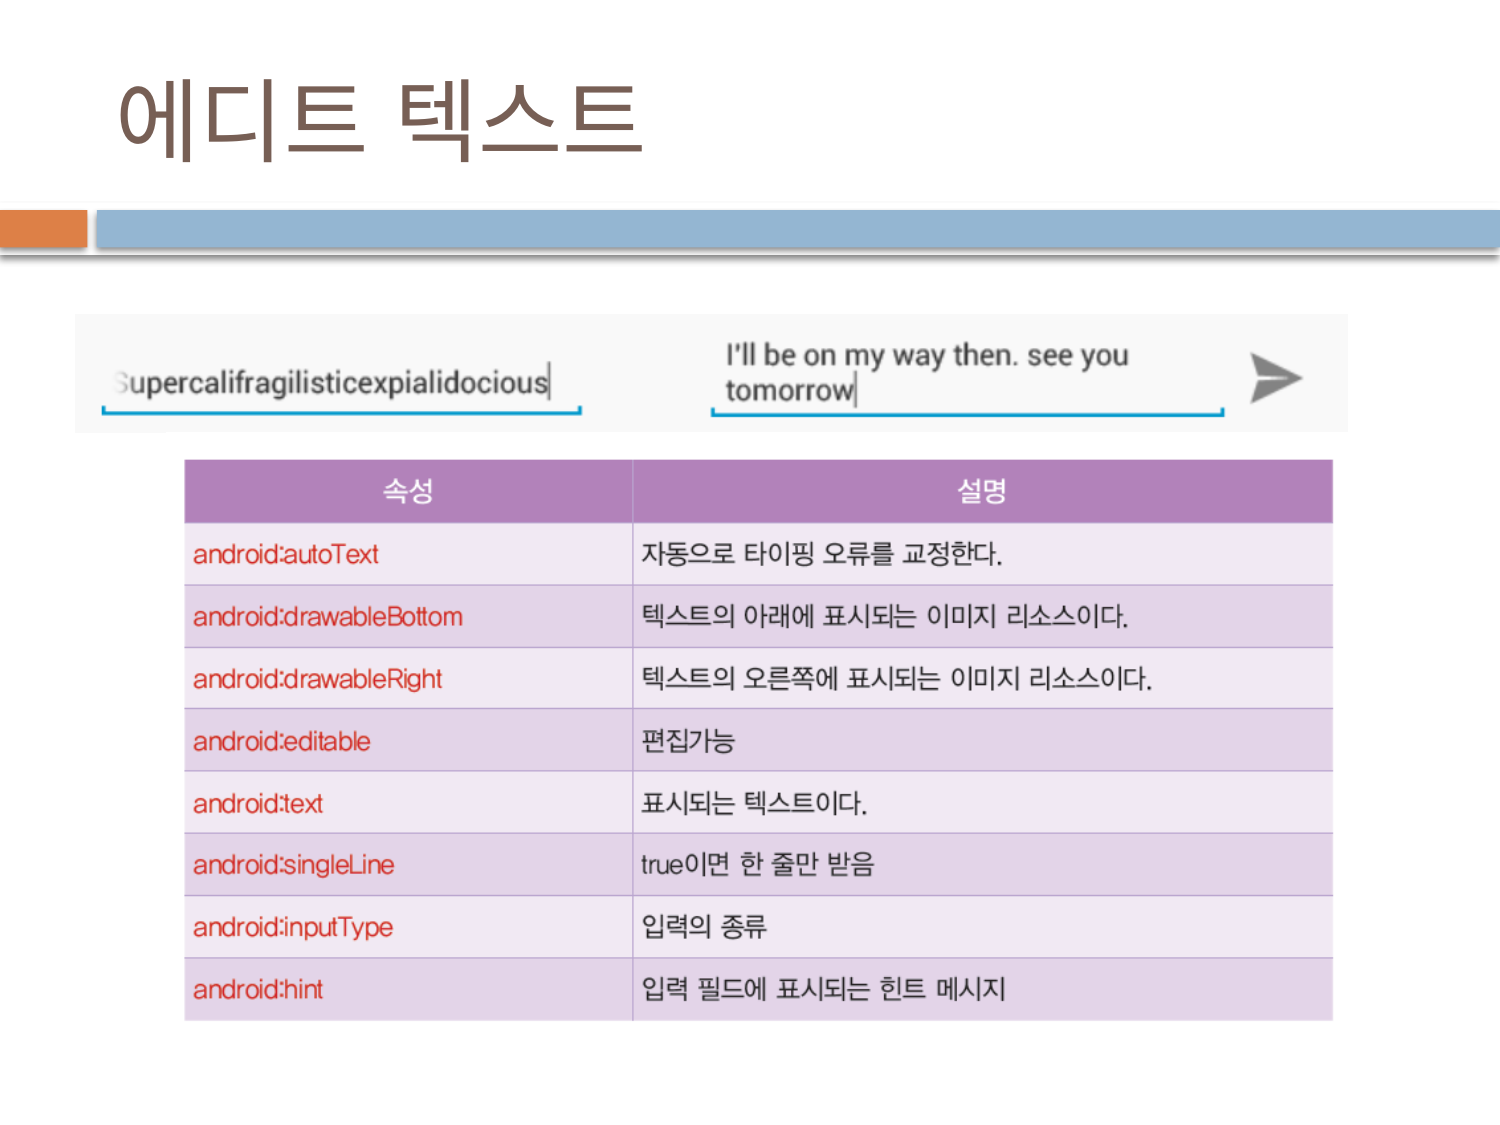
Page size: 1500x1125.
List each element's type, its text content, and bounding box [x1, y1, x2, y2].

title 에디트 텍스트 [100, 37, 1438, 200]
picture [74, 314, 1373, 1038]
